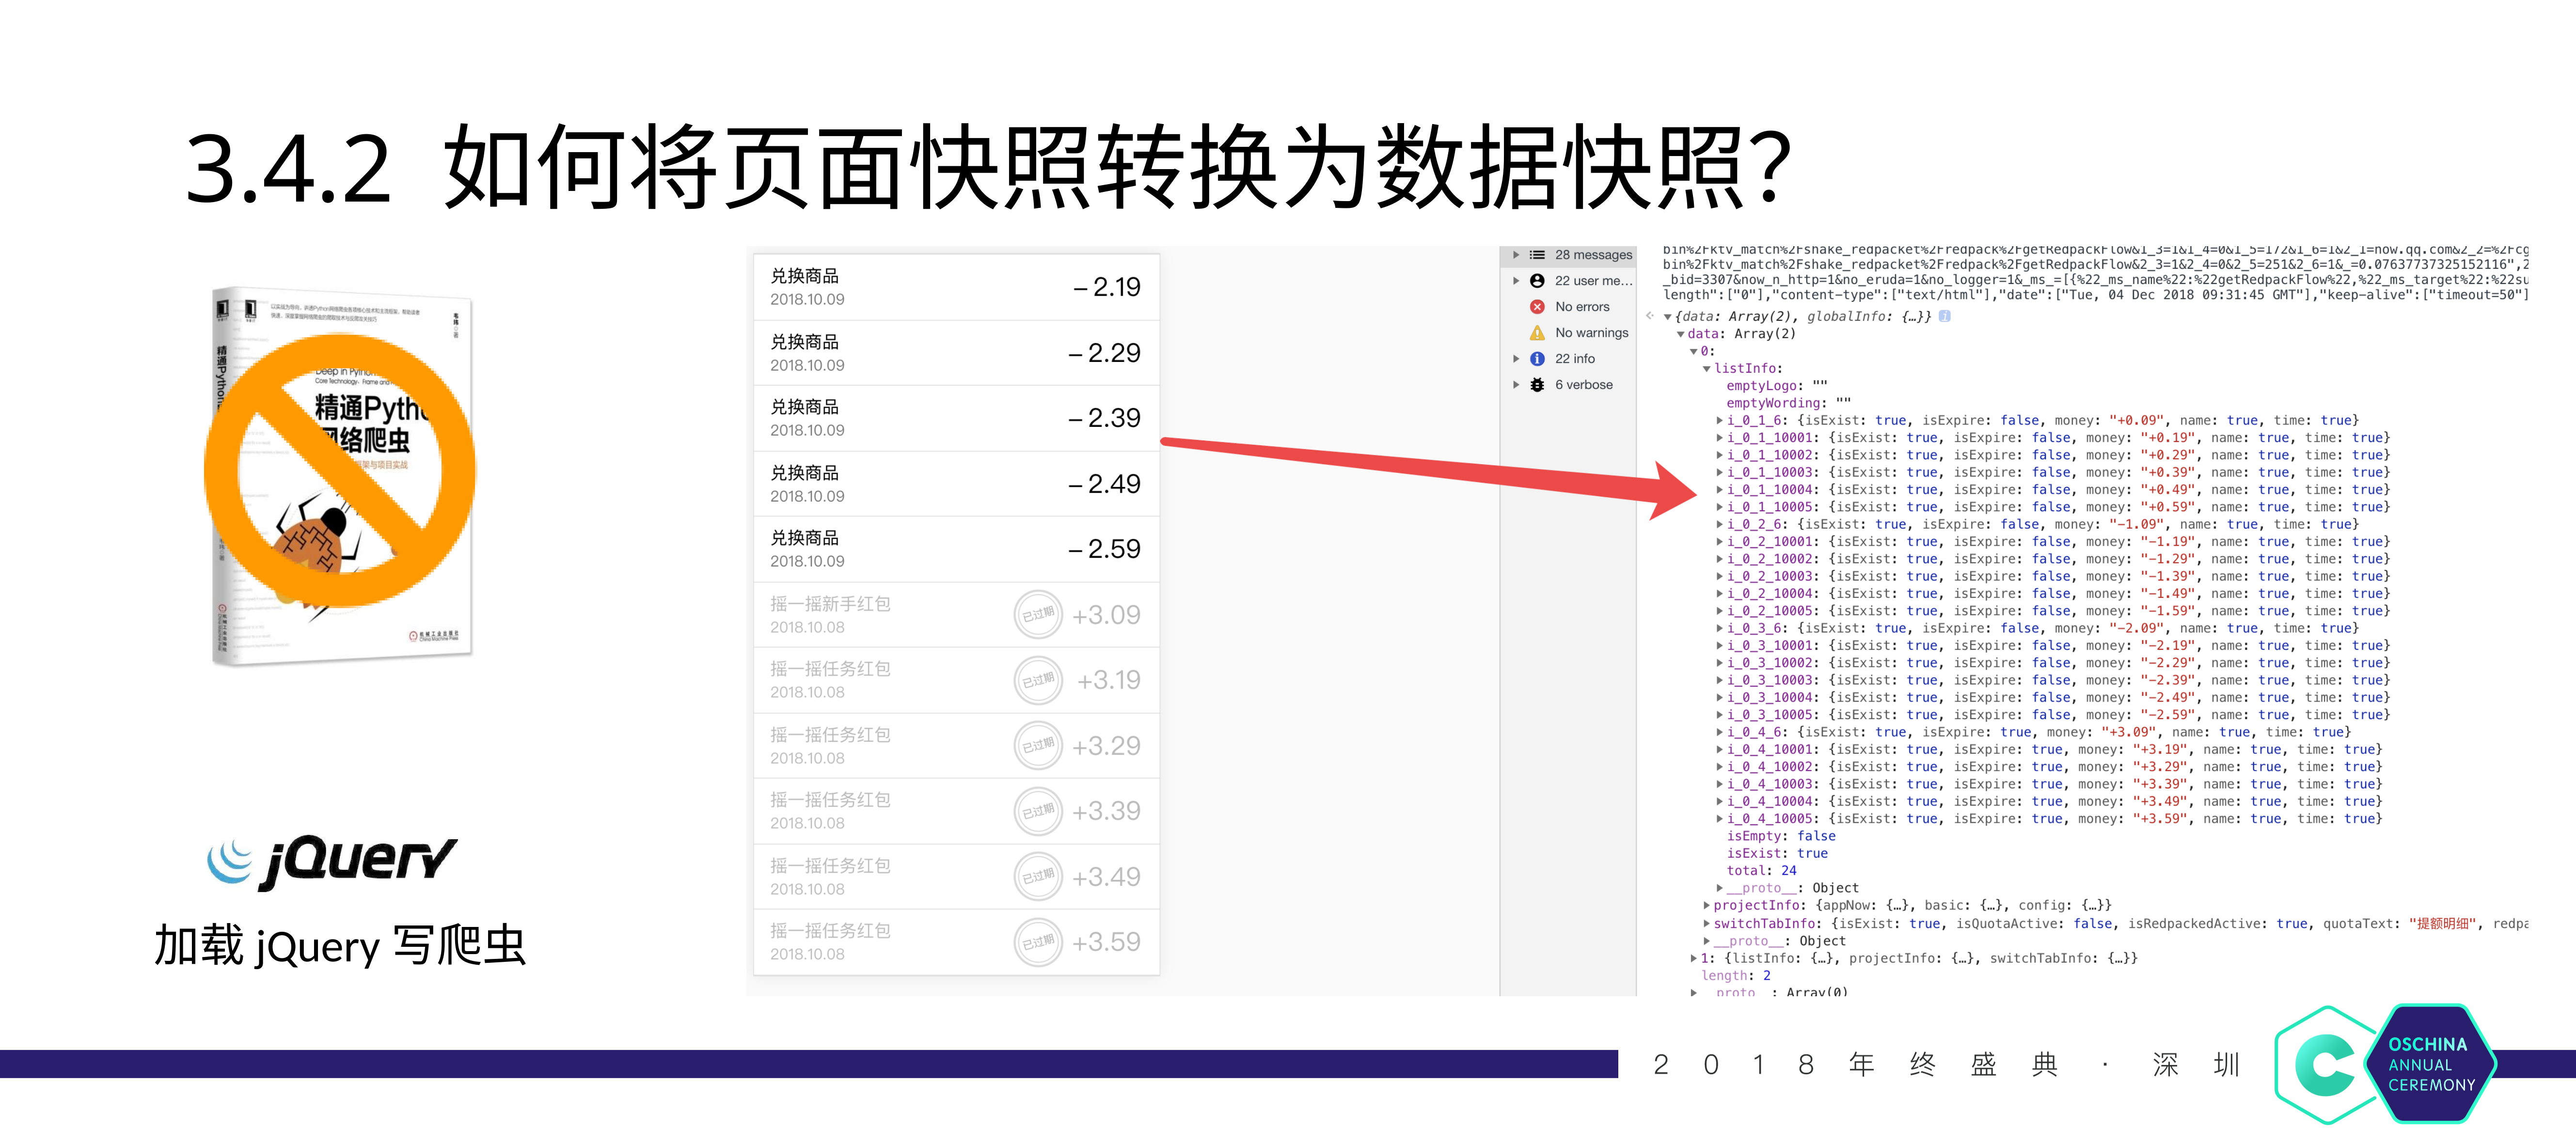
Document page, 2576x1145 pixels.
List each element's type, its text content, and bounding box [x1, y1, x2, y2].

picture [0, 0, 2576, 1145]
text_box 加载jQuery写爬虫 [458, 912, 536, 974]
title 3.4.2 如何将页面快照转换为数据快照？ [177, 61, 2399, 282]
text_box 加载jQuery写爬虫 [146, 912, 207, 974]
